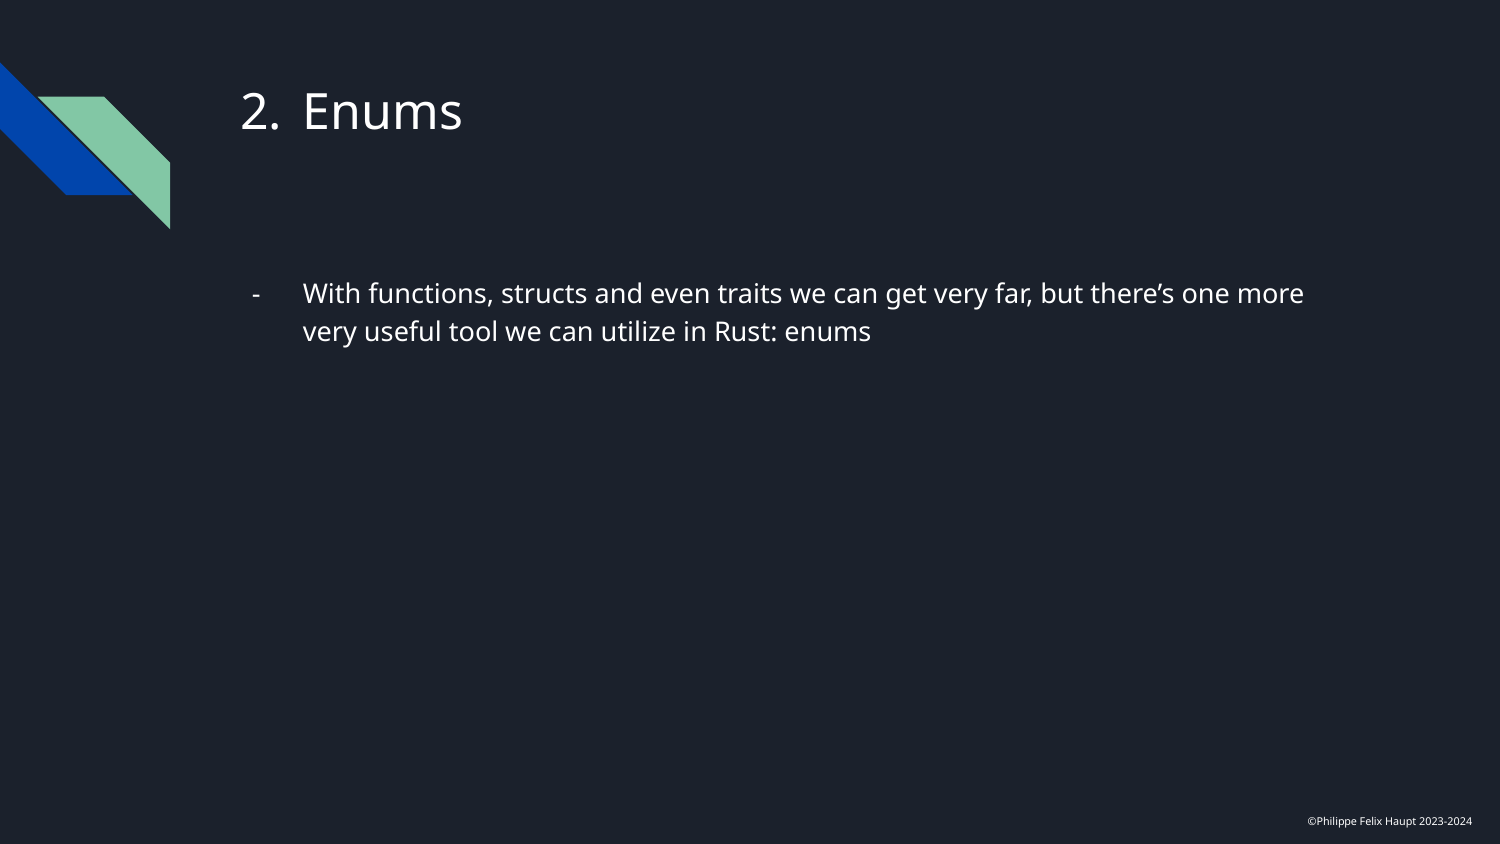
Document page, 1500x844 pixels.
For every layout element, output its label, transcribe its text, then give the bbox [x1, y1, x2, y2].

list With functions, structs and even traits we can get very far, but there’s one more very useful tool we can utilize in Rust: enums [212, 257, 1368, 735]
title Enums [212, 64, 1368, 215]
text_box ©Philippe Felix Haupt 2023-2024 [1292, 801, 1500, 844]
